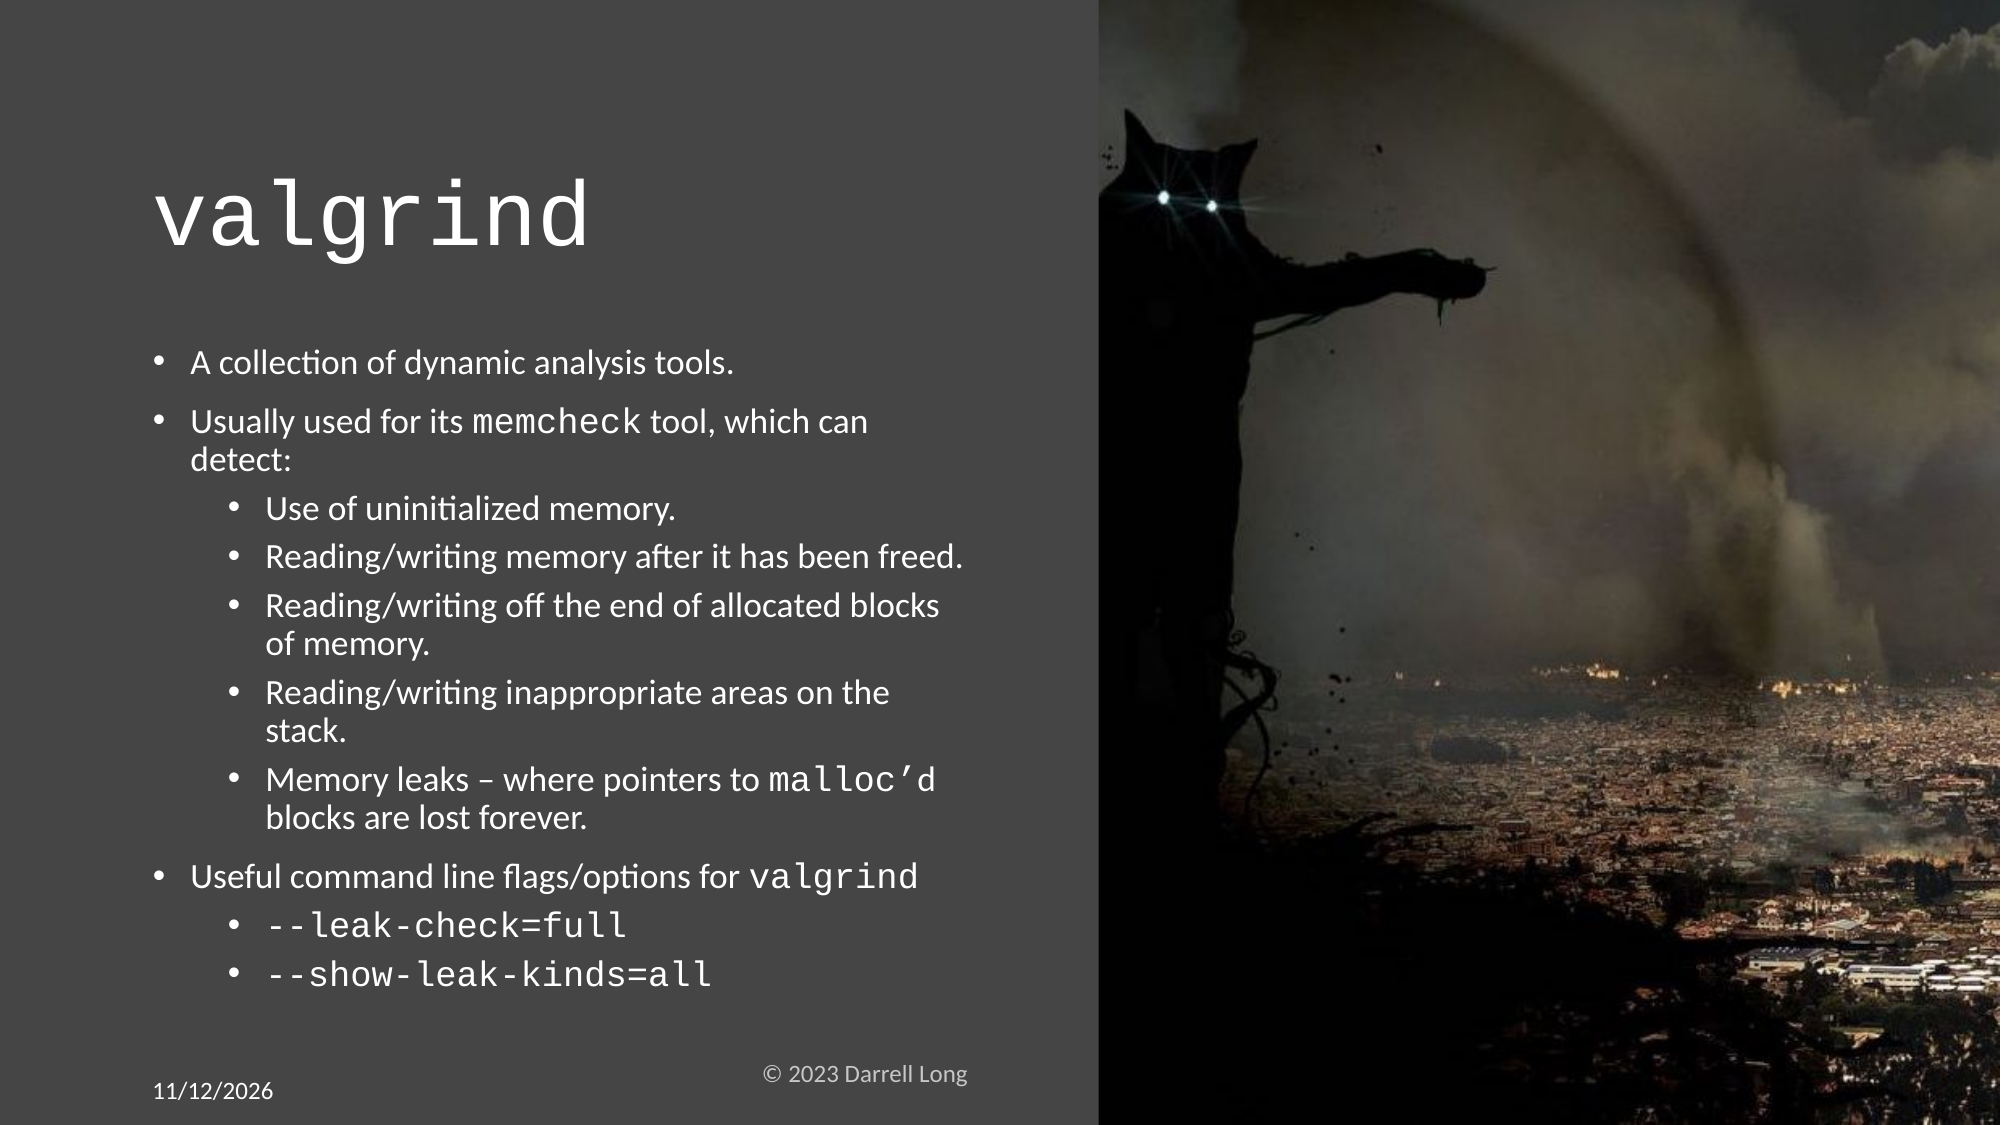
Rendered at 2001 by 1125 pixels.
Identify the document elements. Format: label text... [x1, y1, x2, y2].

list A collection of dynamic analysis tools. Usually used for its memcheck tool, which can detect: Use of uninitialized memory. Reading/writing memory after it has been freed. Reading/writing off the end of allocated blocks of memory. Reading/writing inappropriate areas on the stack. Memory leaks – where pointers to malloc’d blocks are lost forever. Useful command line flags/options for valgrind --leak-check=full --show-leak-kinds=all [138, 336, 984, 1013]
picture [1098, 0, 2000, 1125]
footer © 2023 Darrell Long [468, 1042, 984, 1103]
title valgrind [138, 116, 984, 314]
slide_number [137, 1059, 341, 1120]
